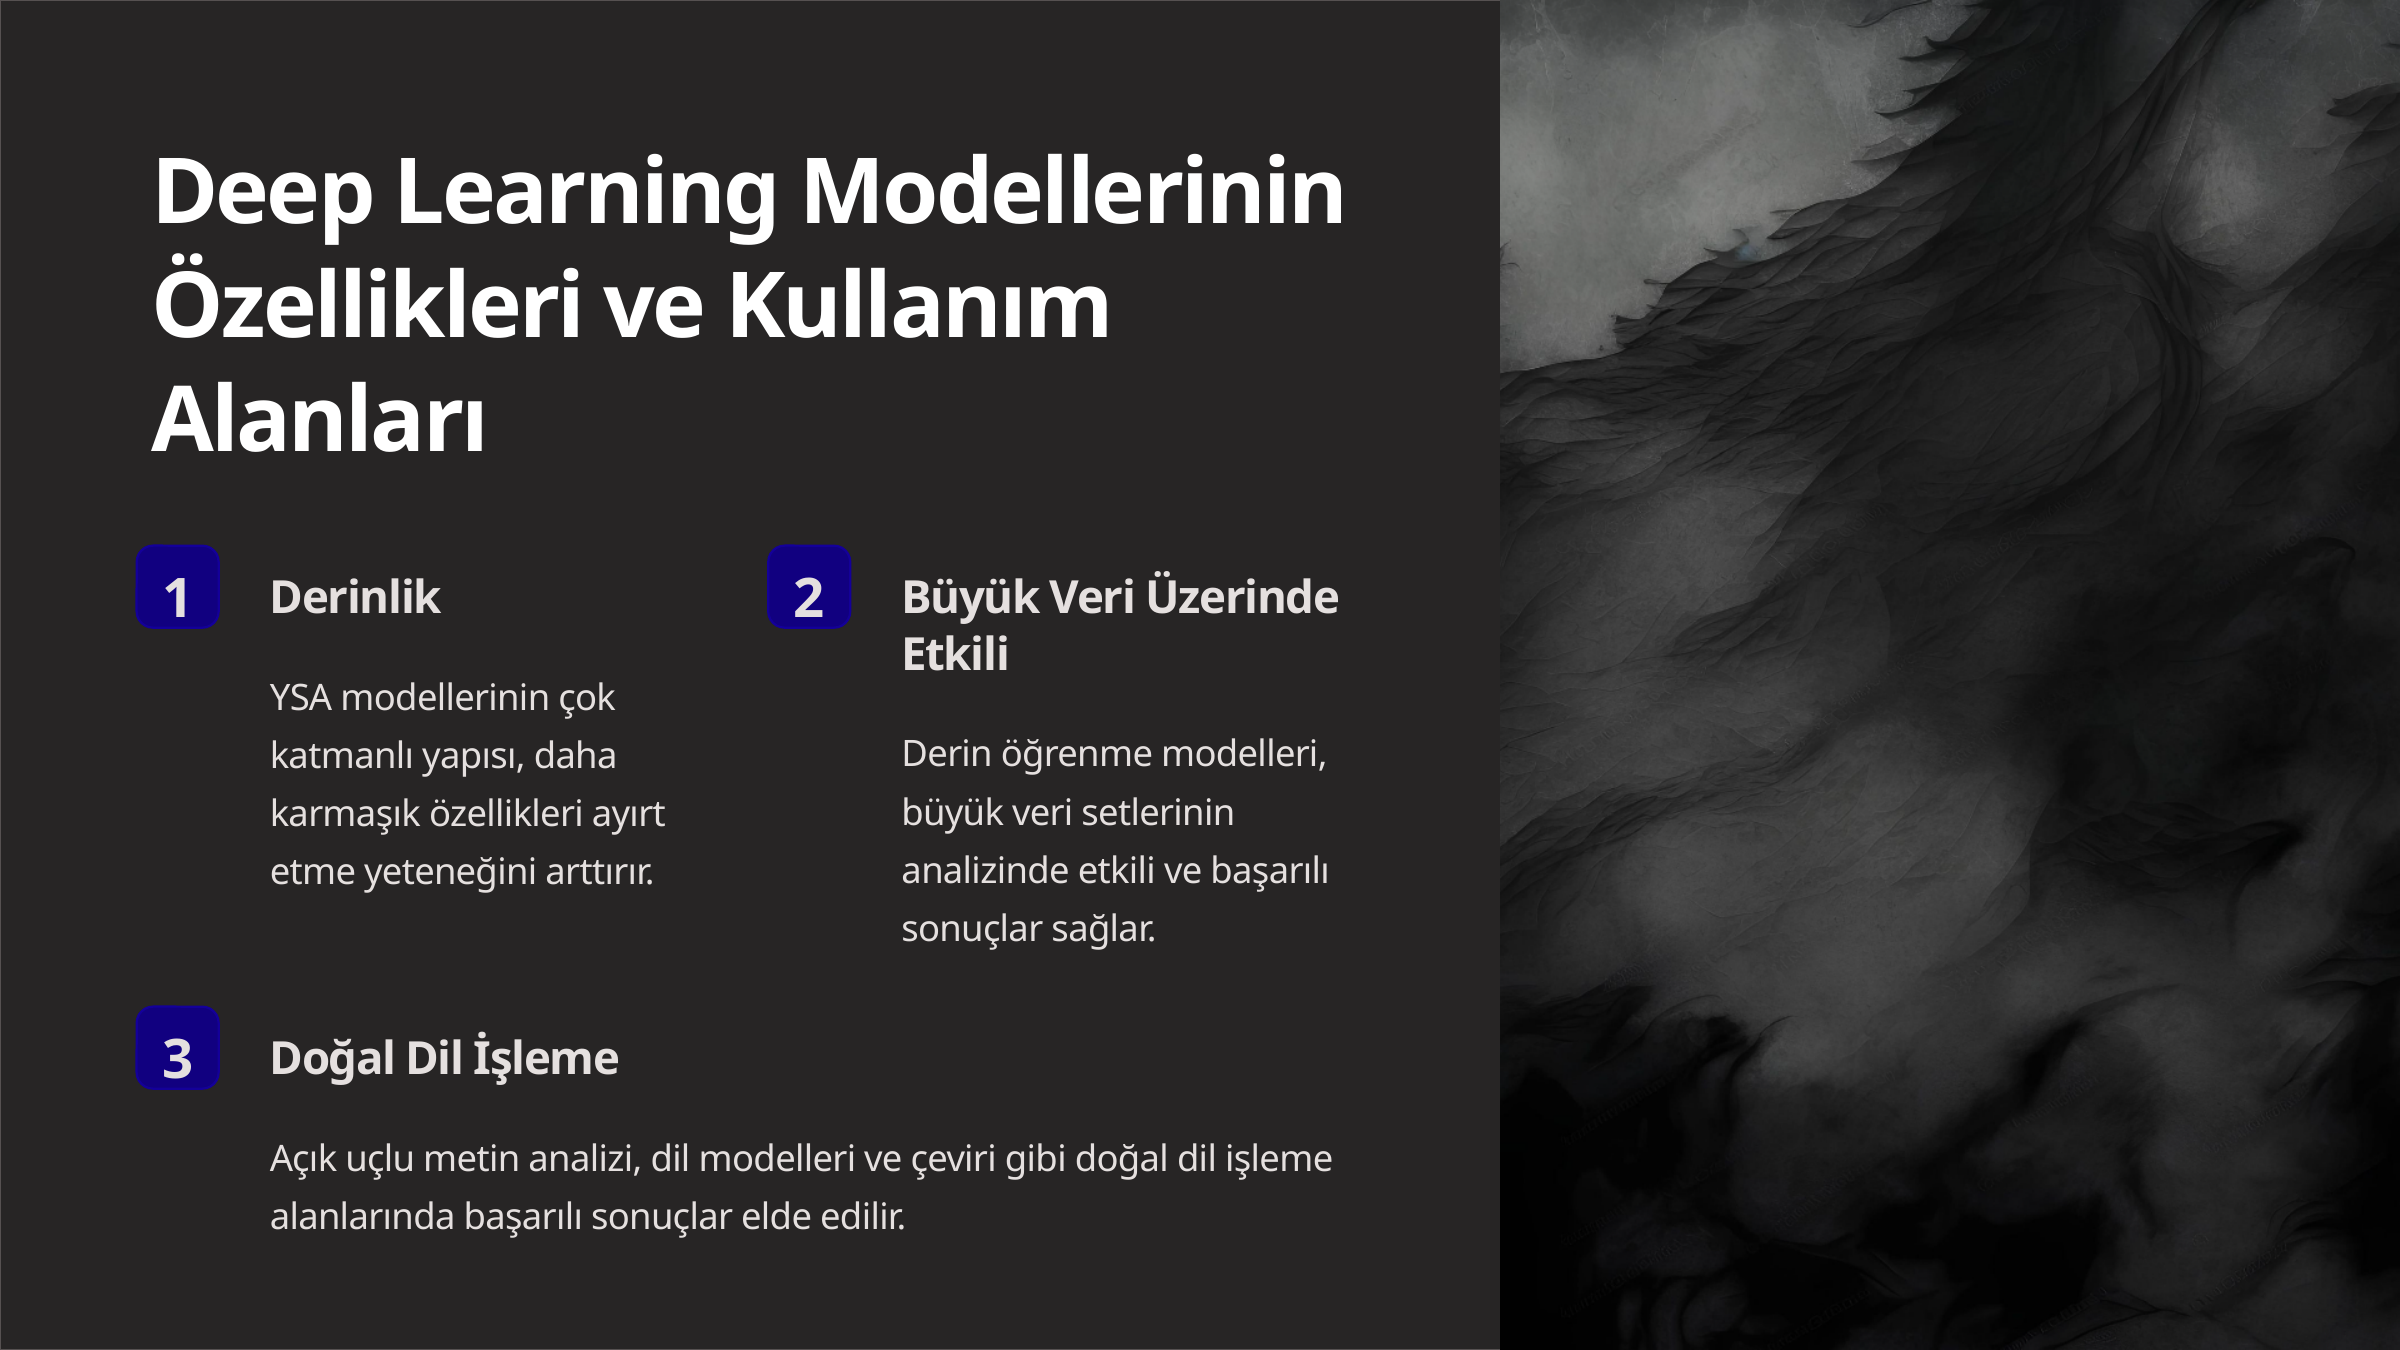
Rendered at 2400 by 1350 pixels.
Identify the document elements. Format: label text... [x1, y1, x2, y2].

text_box 2 [793, 552, 826, 621]
text_box 1 [164, 552, 191, 621]
text_box YSA modellerinin çok katmanlı yapısı, daha karmaşık özellikleri ayırt etme yeteneğini arttırır. [255, 651, 732, 885]
text_box Büyük Veri Üzerinde Etkili [886, 558, 1364, 673]
text_box [136, 1006, 219, 1089]
text_box [136, 545, 219, 628]
text_box Derinlik [255, 558, 620, 615]
text_box Doğal Dil İşleme [255, 1019, 620, 1076]
text_box [0, 0, 1499, 1350]
text_box Derin öğrenme modelleri, büyük veri setlerinin analizinde etkili ve başarılı sonuçlar sağlar. [886, 708, 1364, 942]
text_box Deep Learning Modellerinin Özellikleri ve Kullanım Alanları [136, 120, 1364, 463]
text_box 3 [160, 1013, 195, 1082]
picture [1499, 0, 2400, 1350]
text_box [768, 545, 851, 628]
text_box Açık uçlu metin analizi, dil modelleri ve çeviri gibi doğal dil işleme alanlarında başarılı sonuçlar elde edilir. [255, 1112, 1364, 1230]
